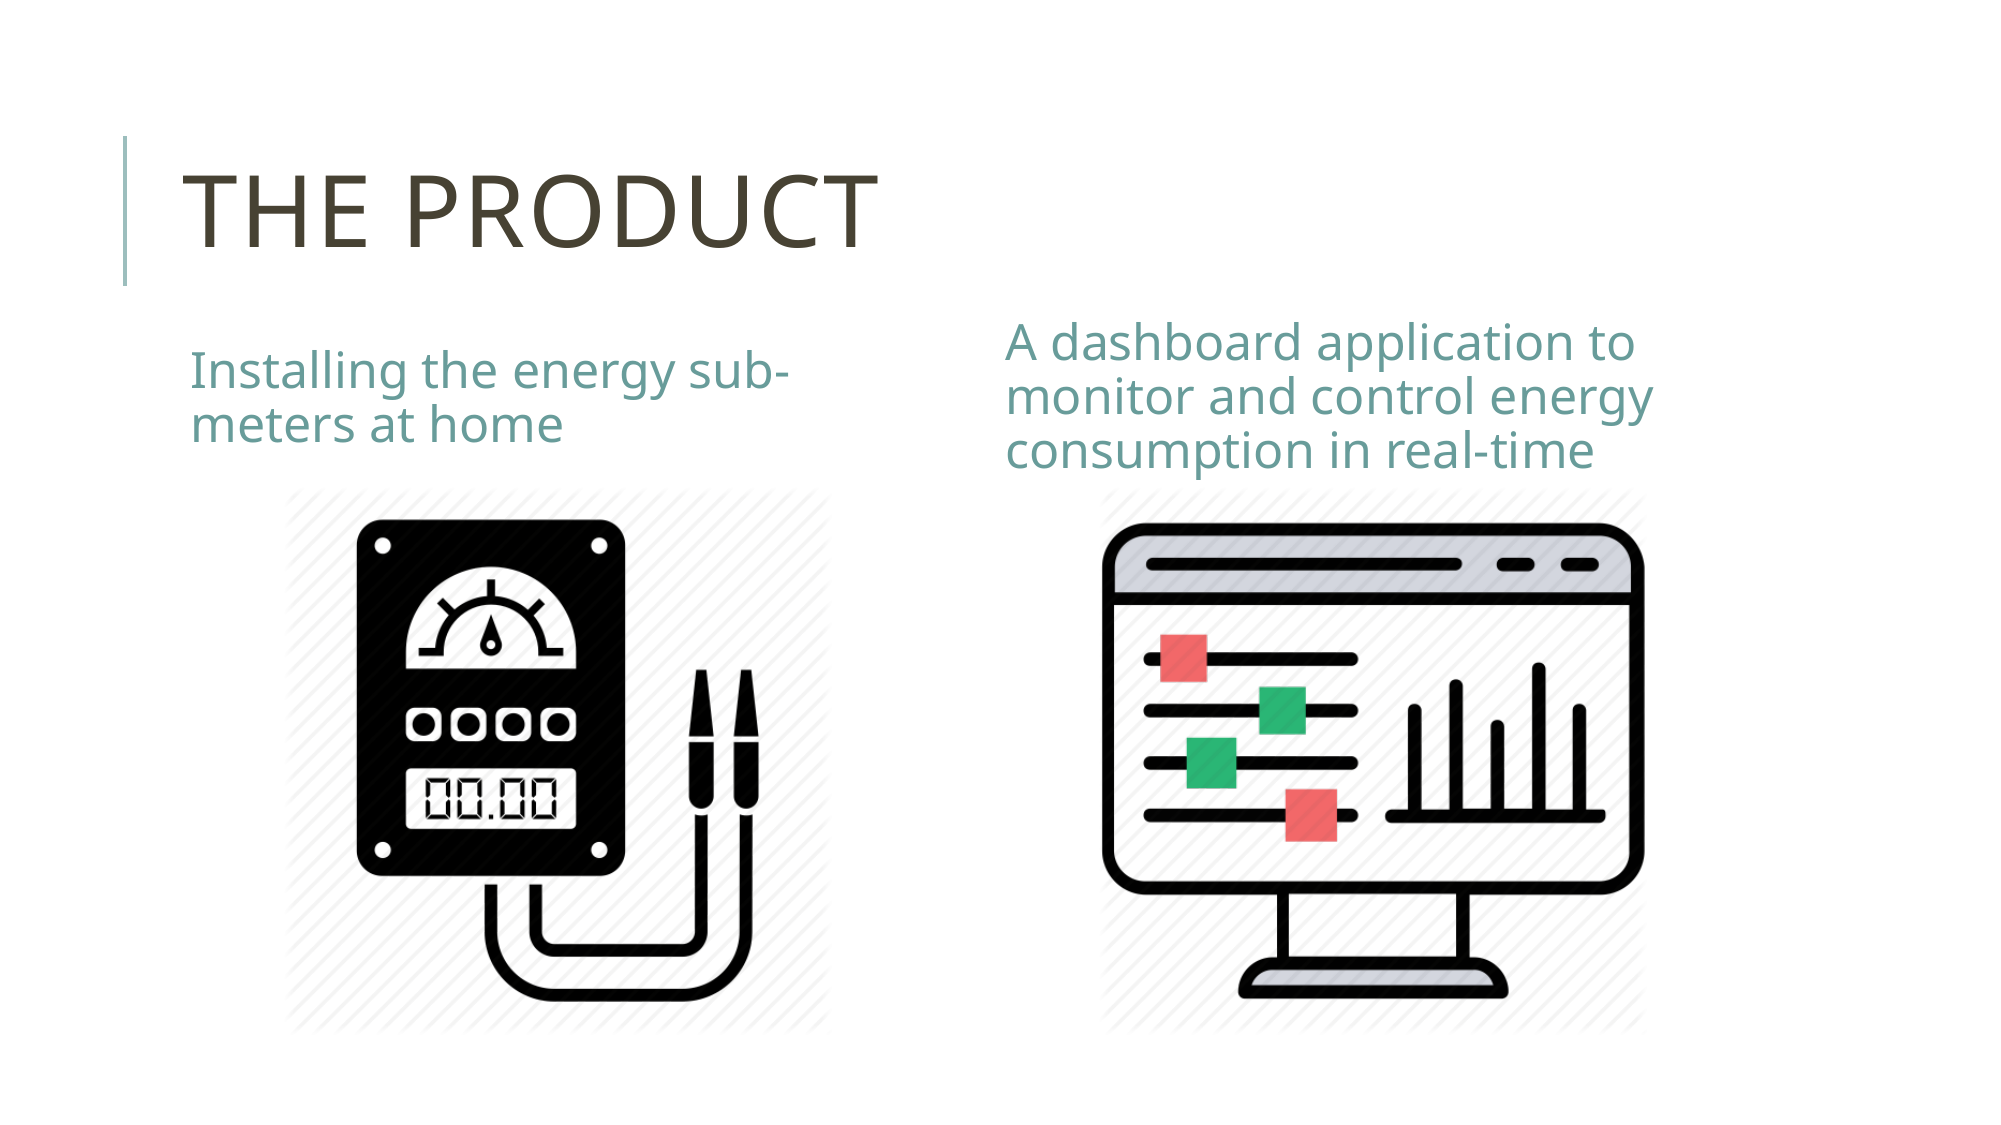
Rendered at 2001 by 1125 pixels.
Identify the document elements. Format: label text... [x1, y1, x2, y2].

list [1098, 486, 1647, 1036]
list A dashboard application to monitor and control energy consumption in real-time [982, 357, 1788, 493]
title The product [168, 96, 1763, 342]
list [283, 486, 833, 1036]
list Installing the energy sub-meters at home [168, 357, 948, 493]
